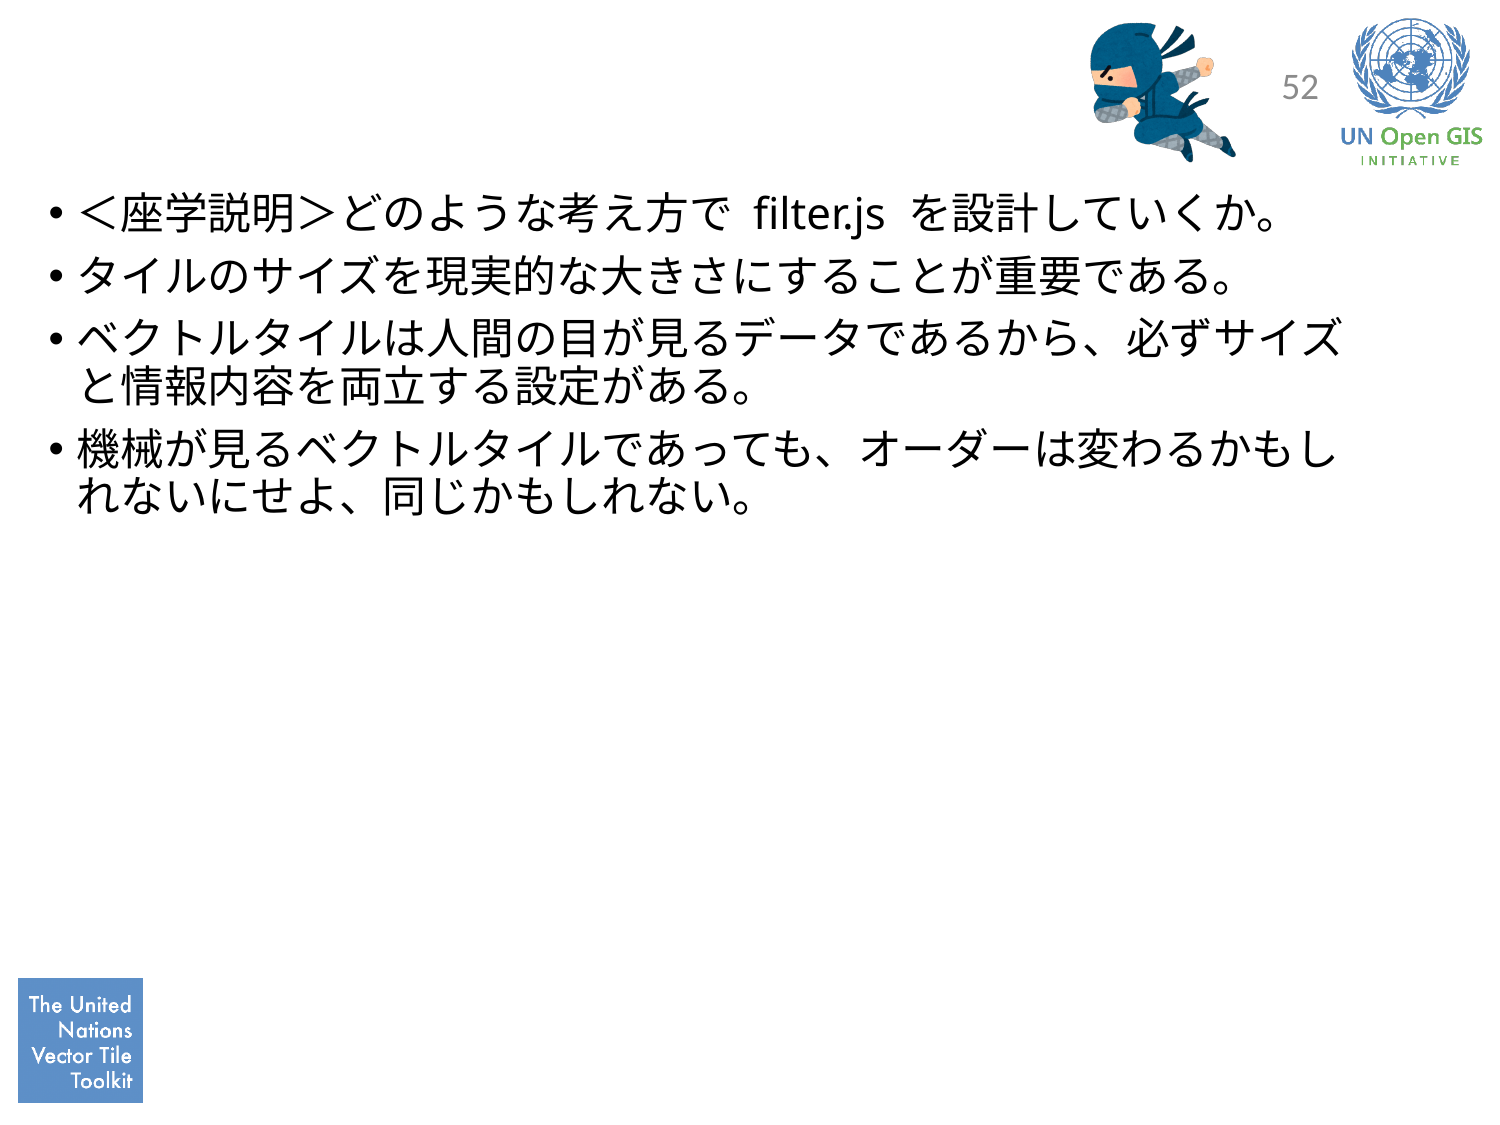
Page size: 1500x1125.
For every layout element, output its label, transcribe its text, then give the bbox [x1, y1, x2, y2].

list ＜座学説明＞どのような考え方で filter.js を設計していくか。 タイルのサイズを現実的な大きさにすることが重要である。 ベクトルタイルは人間の目が見るデータであるから、必ずサイズと情報内容を両立する設定がある。 機械が見るベクトルタイルであっても、オーダーは変わるかもしれないにせよ、同じかもしれない。 [33, 183, 1397, 1014]
picture [18, 978, 143, 1103]
picture [1084, 13, 1241, 170]
picture [1319, 0, 1500, 184]
slide_number 52 [1241, 54, 1335, 115]
